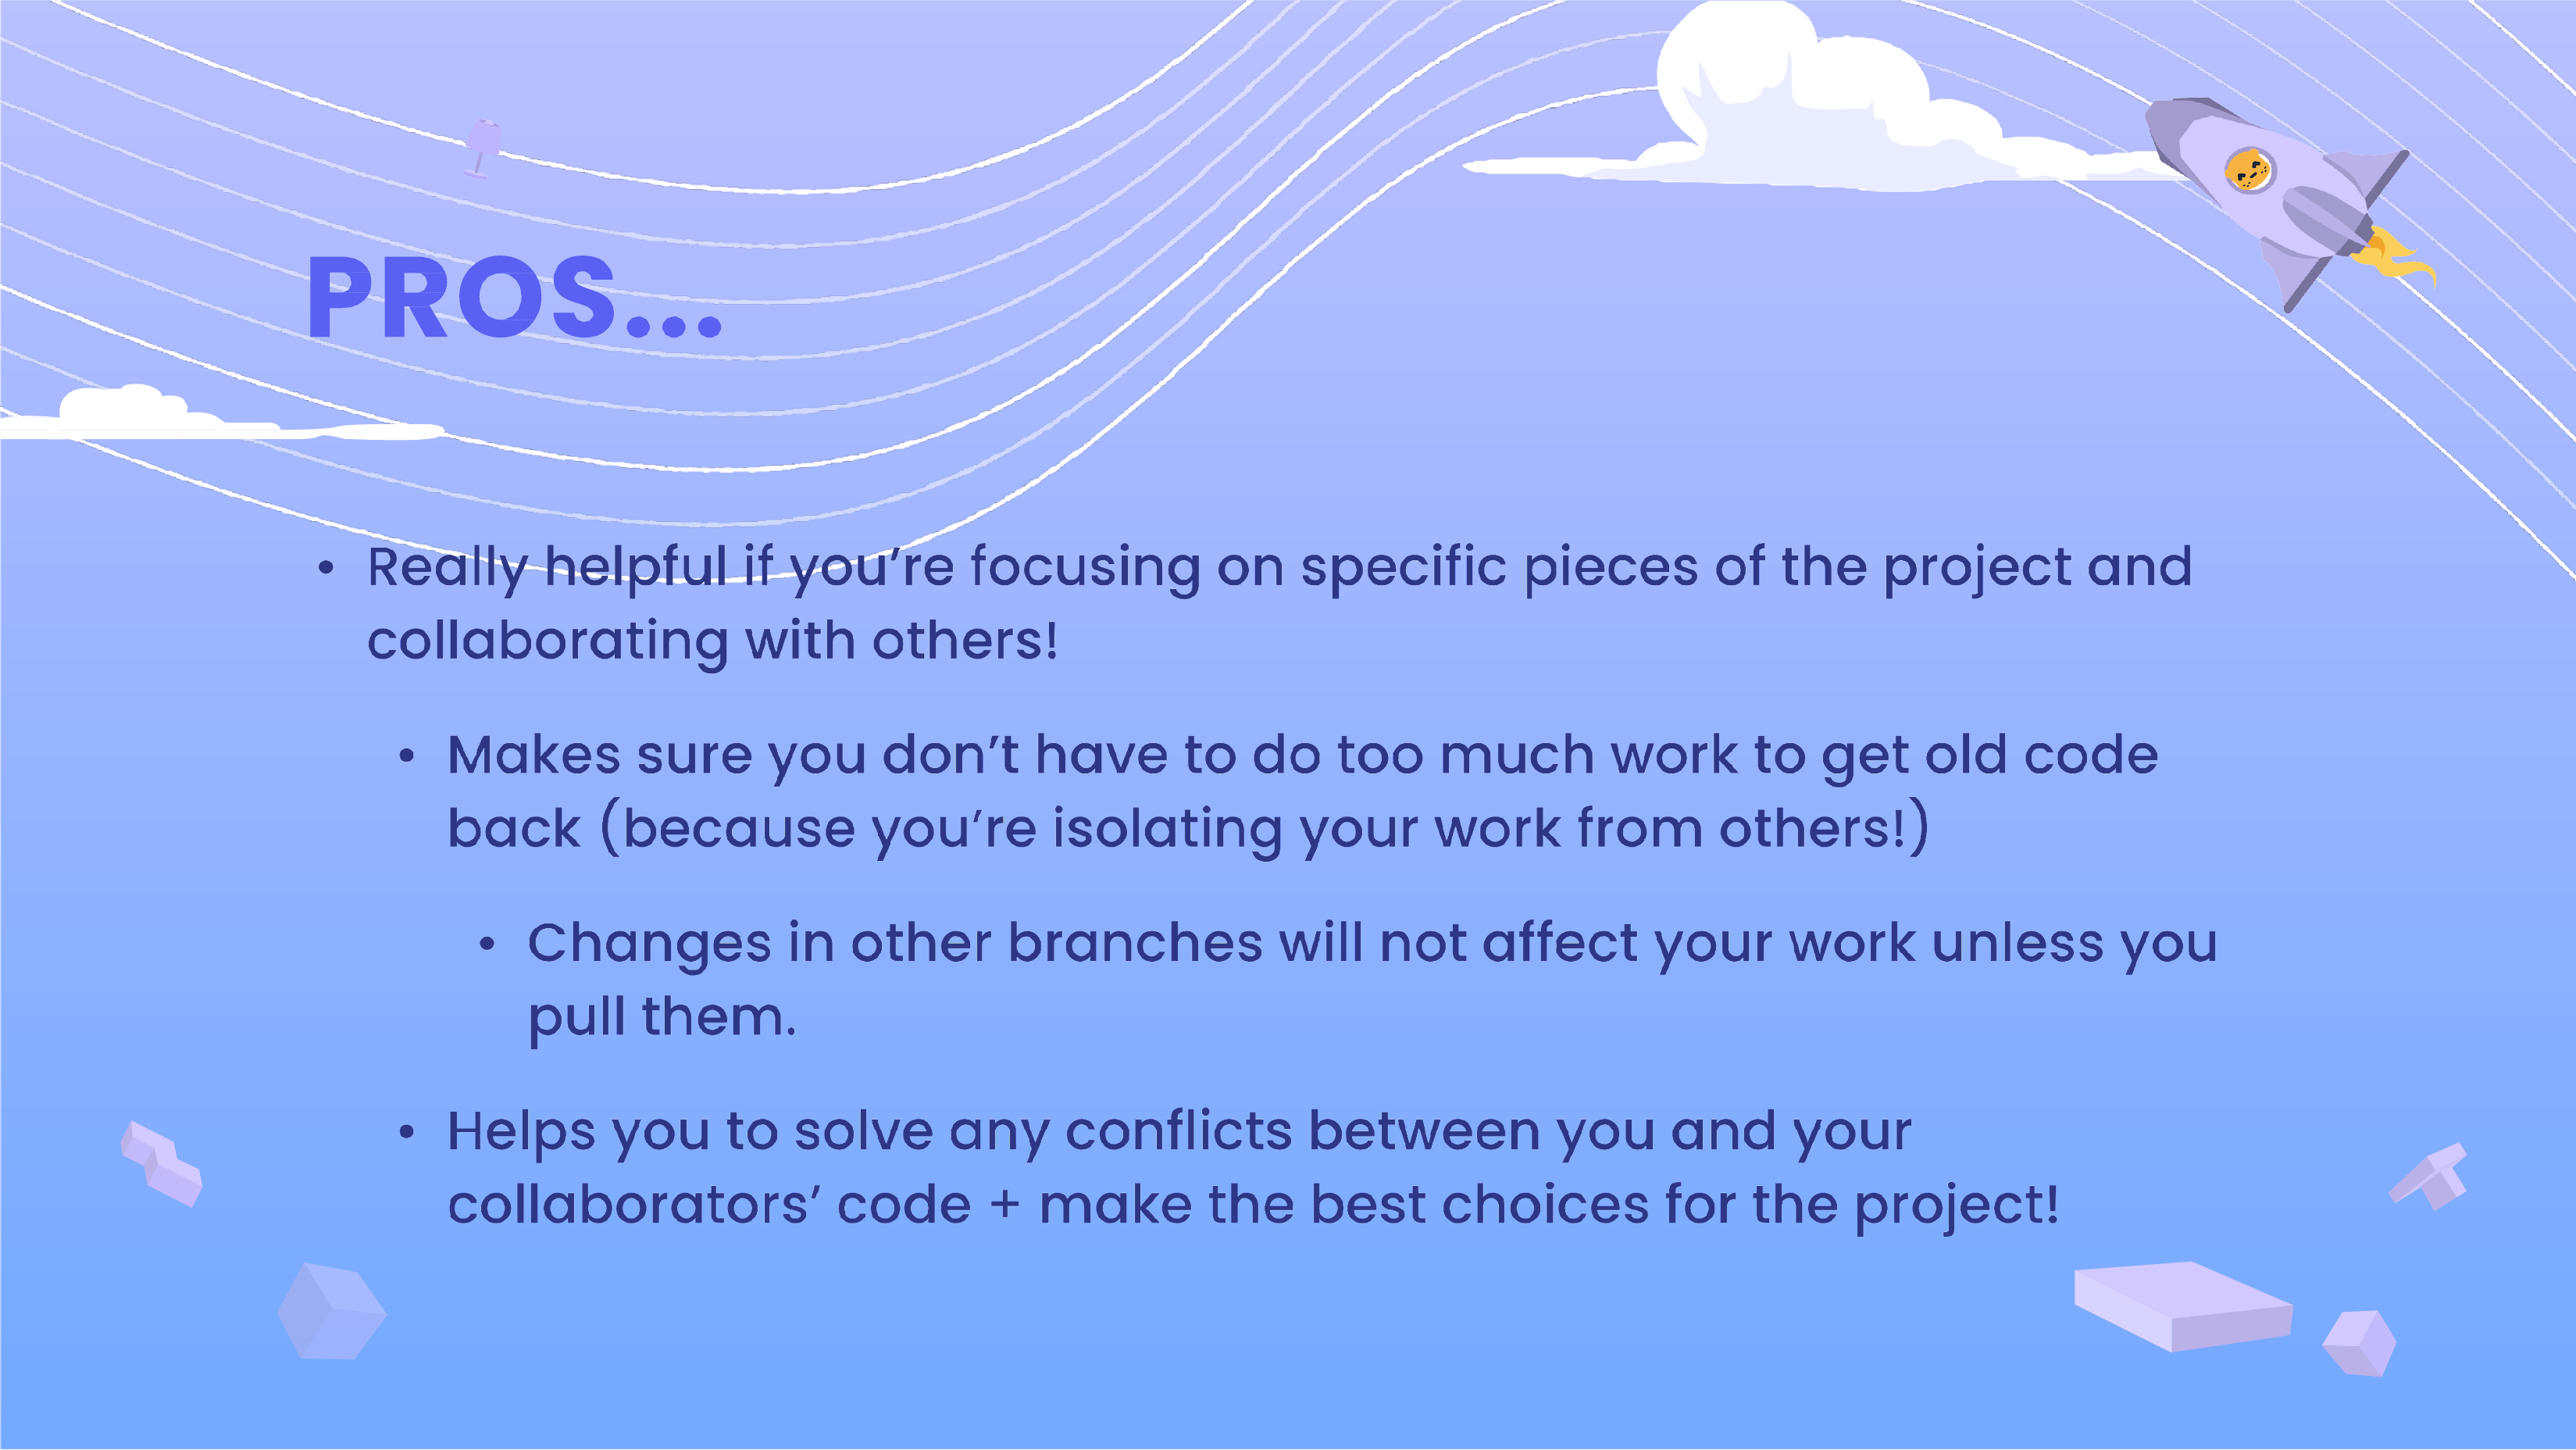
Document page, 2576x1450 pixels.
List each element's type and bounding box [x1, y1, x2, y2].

text_box [2074, 1261, 2295, 1354]
text_box [2321, 1310, 2397, 1377]
text_box [462, 119, 501, 180]
text_box [277, 1262, 388, 1360]
text_box [2388, 1141, 2467, 1212]
picture [0, 543, 2576, 1449]
text_box [0, 0, 2576, 584]
text_box [120, 1120, 203, 1209]
